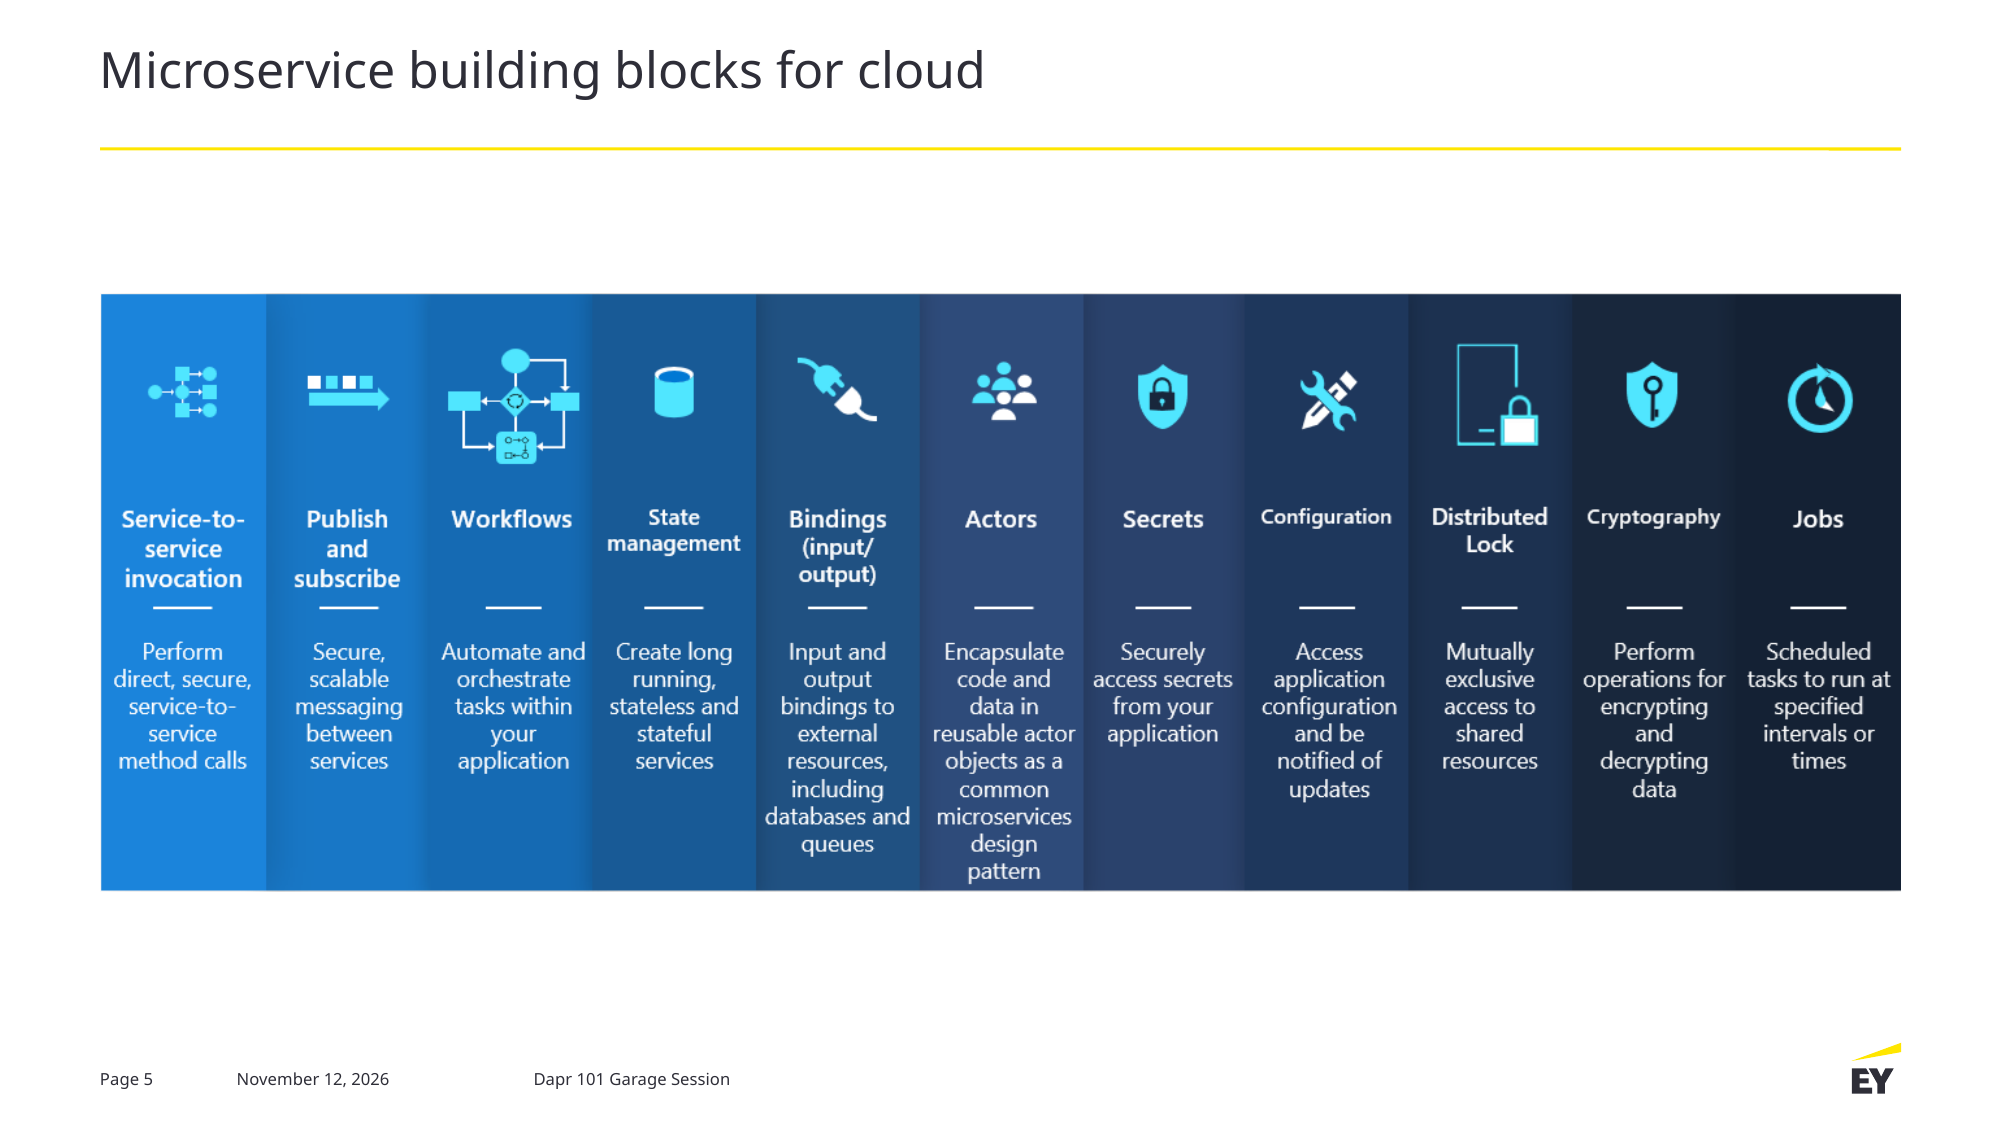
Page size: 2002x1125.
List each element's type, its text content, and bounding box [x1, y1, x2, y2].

picture [99, 292, 1902, 893]
title Microservice building blocks for cloud [100, 48, 1901, 146]
